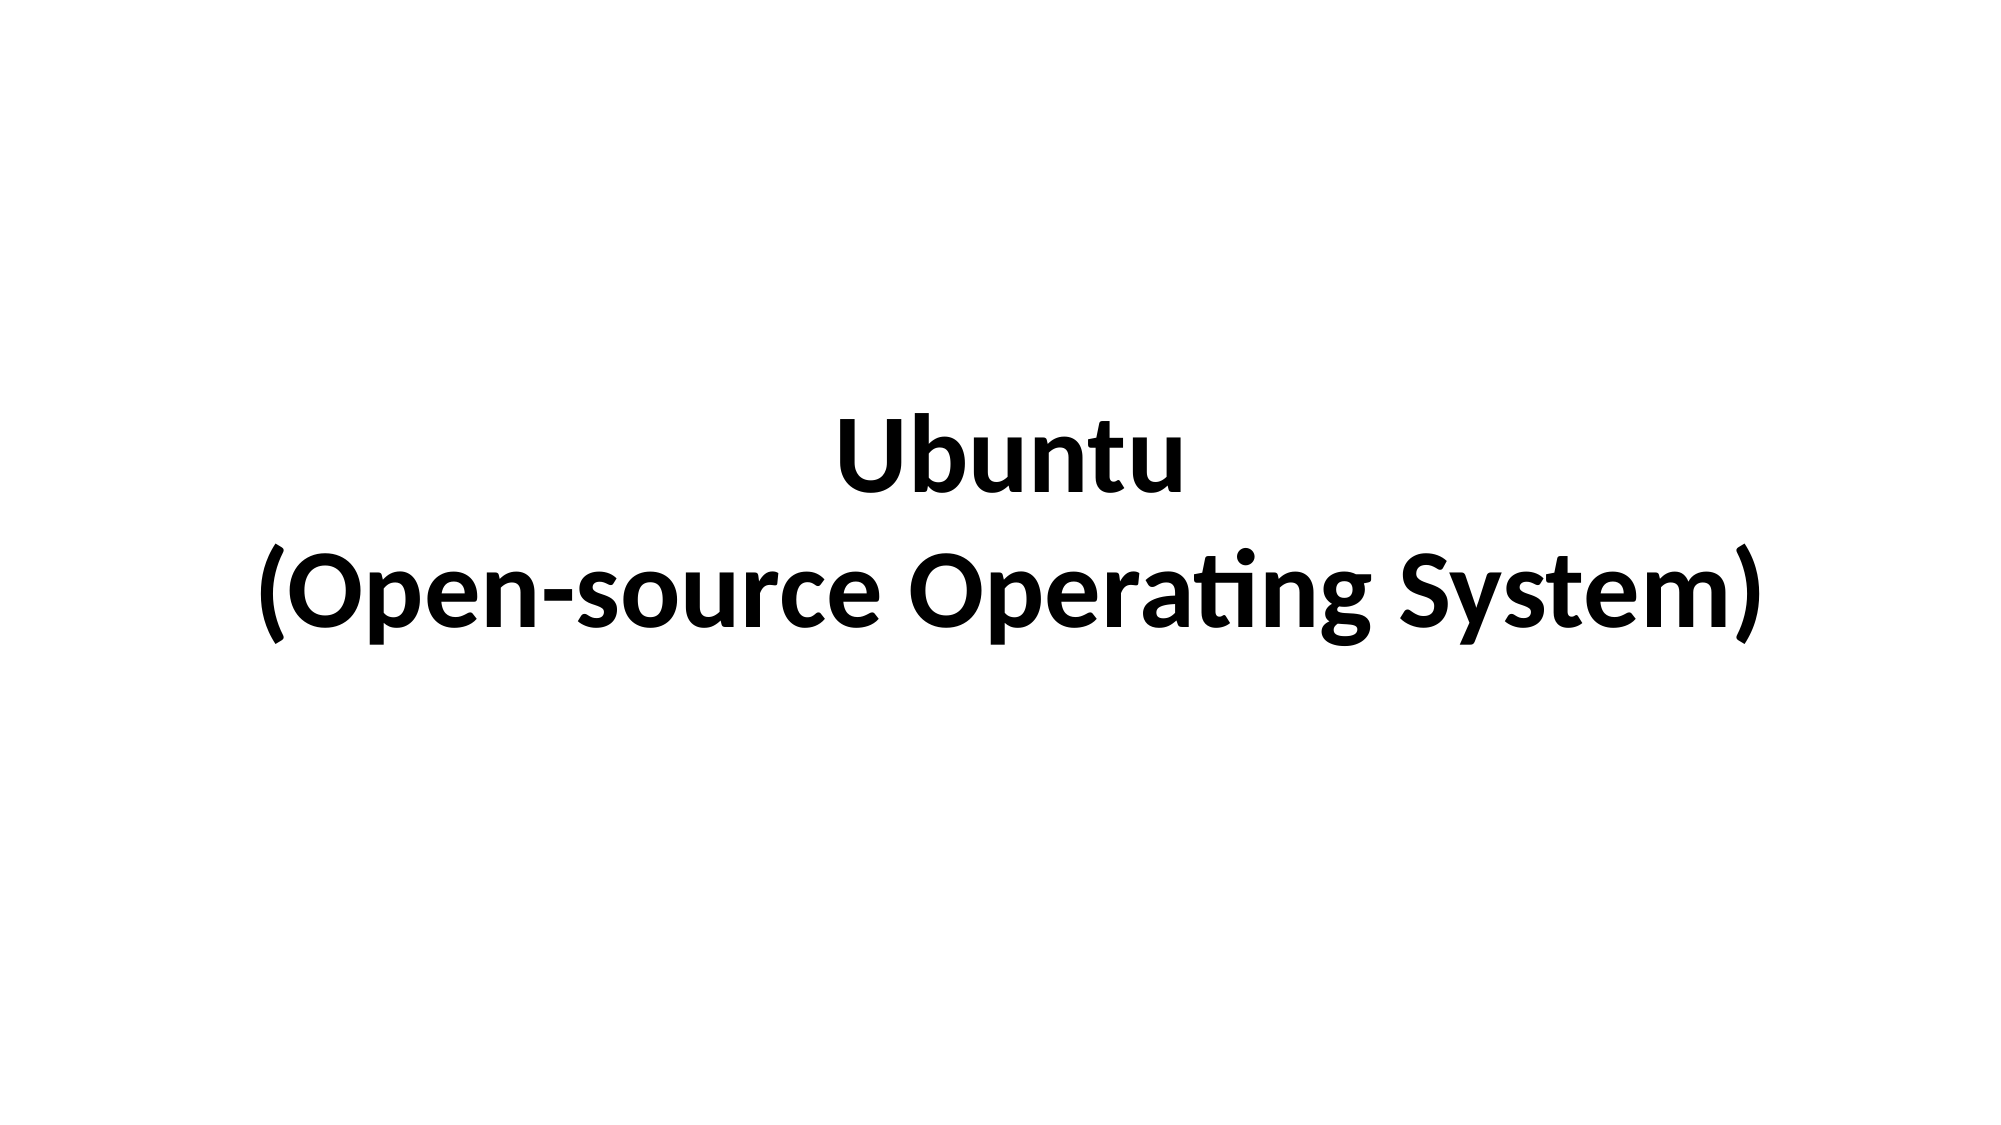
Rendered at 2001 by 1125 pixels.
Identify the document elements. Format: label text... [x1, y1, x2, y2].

text_box Ubuntu (Open-source Operating System) [144, 372, 1878, 657]
